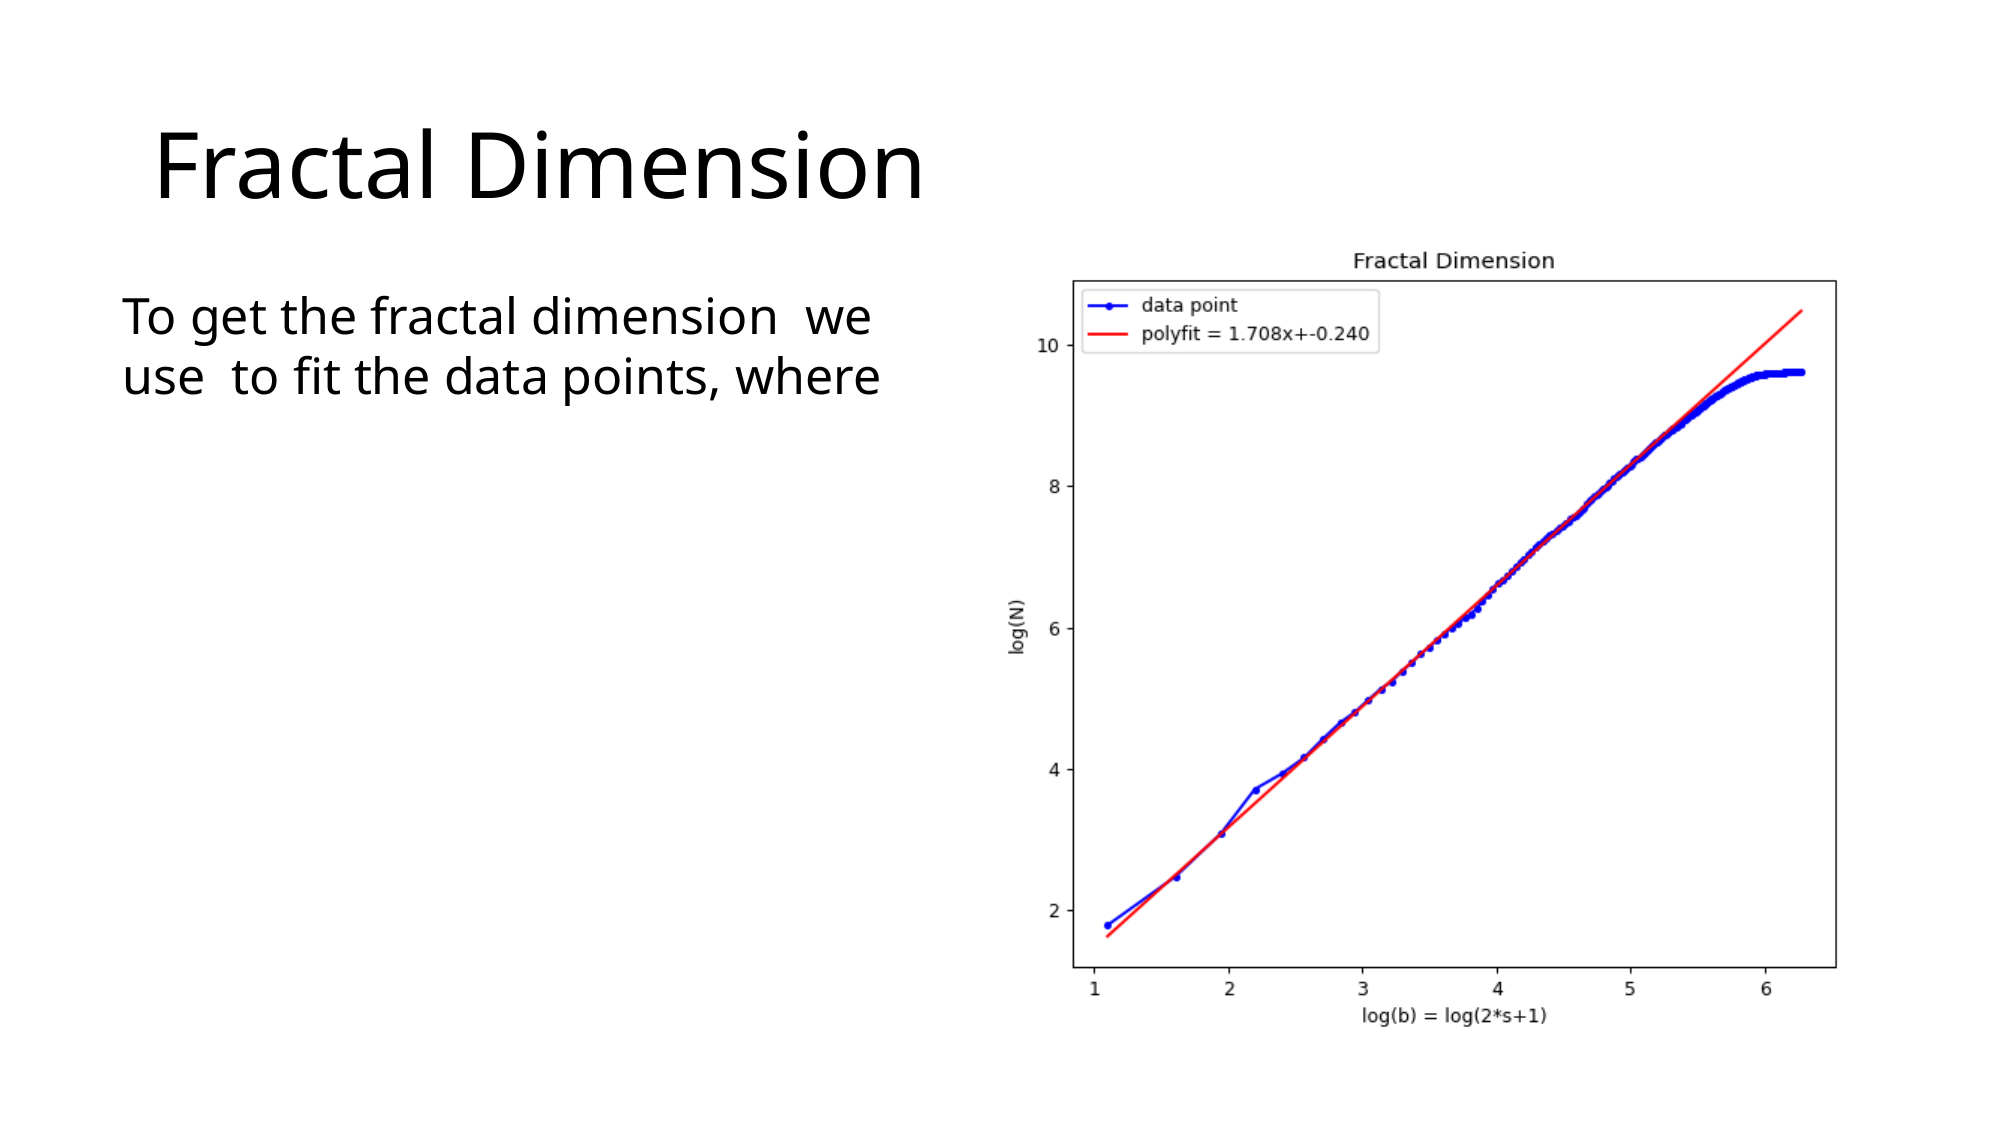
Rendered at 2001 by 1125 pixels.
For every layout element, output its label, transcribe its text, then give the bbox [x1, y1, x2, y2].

picture [950, 174, 1934, 1066]
title Fractal Dimension [137, 59, 1863, 278]
